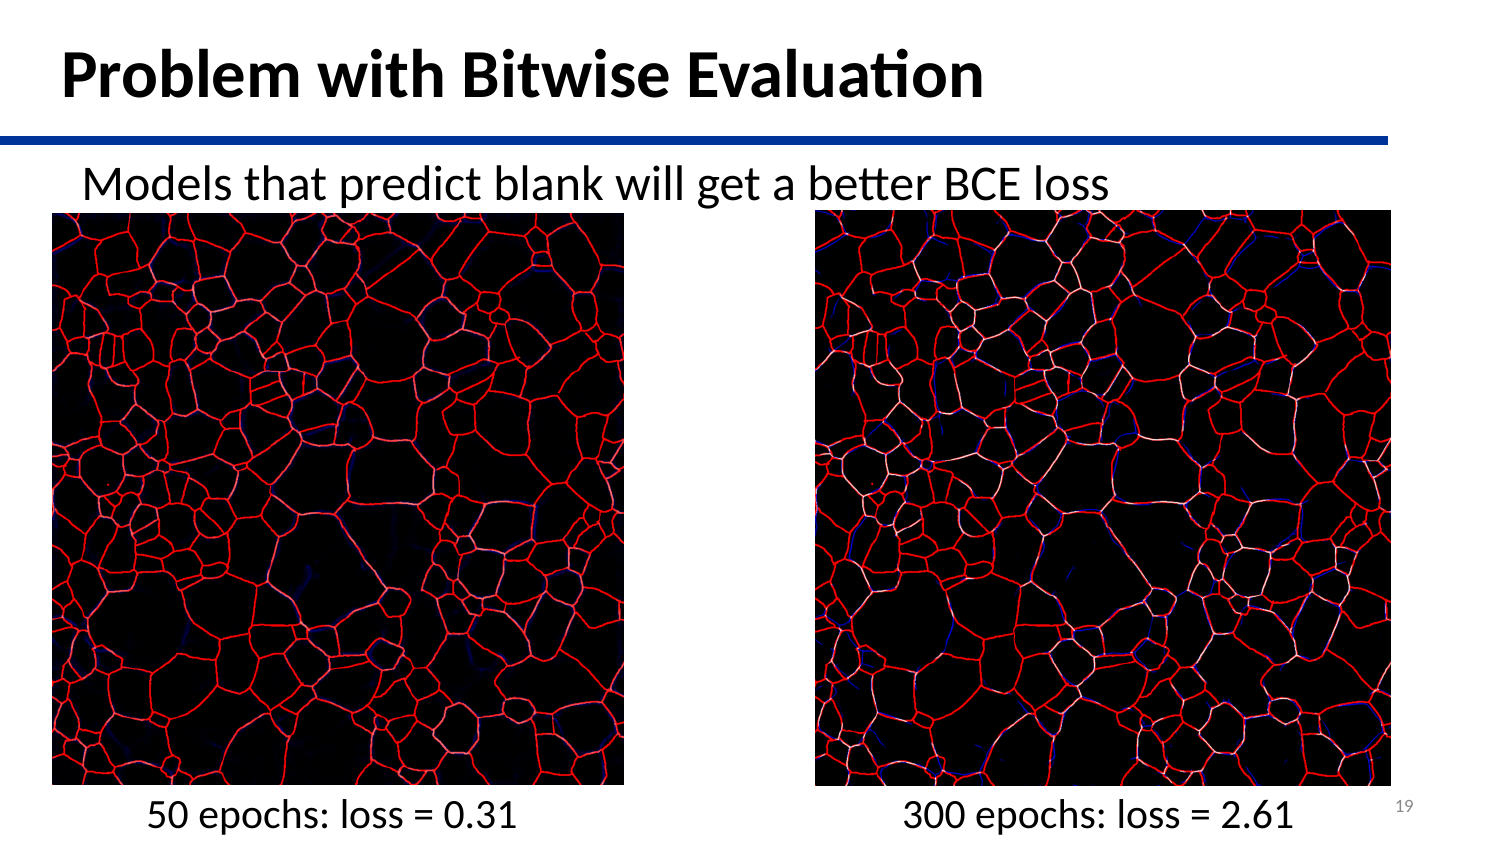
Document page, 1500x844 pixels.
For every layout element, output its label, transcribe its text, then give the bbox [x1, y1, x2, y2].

title Problem with Bitwise Evaluation [50, 0, 1500, 141]
picture [39, 202, 635, 797]
text_box 50 epochs: loss = 0.31 [86, 805, 588, 832]
slide_number ‹#› [1074, 782, 1425, 827]
text_box 300 epochs: loss = 2.61 [842, 805, 1074, 811]
text_box Models that predict blank will get a better BCE loss [66, 135, 1248, 174]
picture [791, 193, 1406, 797]
